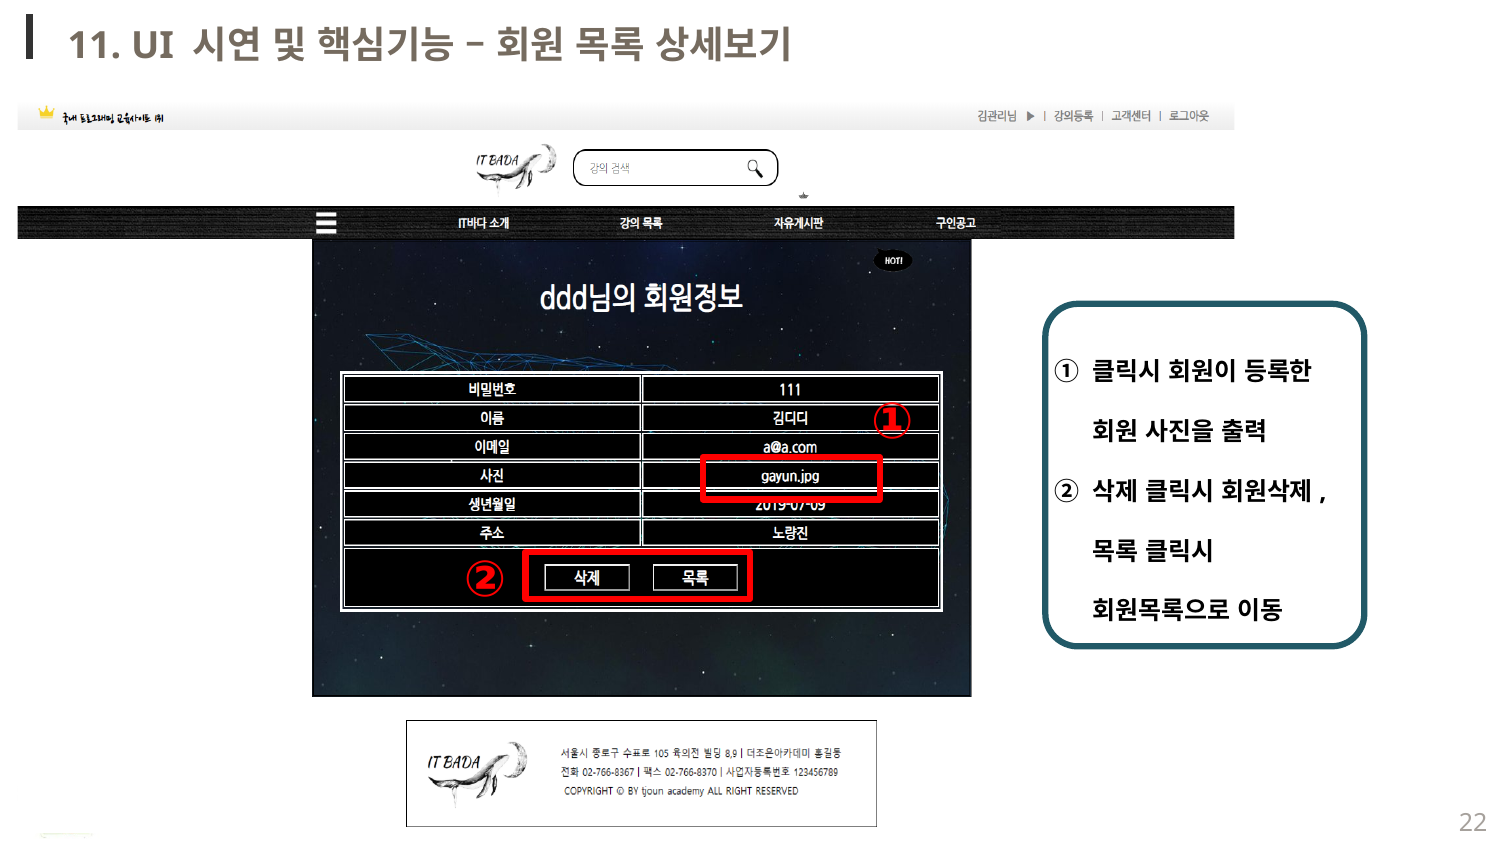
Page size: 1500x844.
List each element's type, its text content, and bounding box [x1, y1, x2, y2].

slide_number 22 [1152, 800, 1500, 844]
text_box 11. UI 시연 및 핵심기능 – 회원 목록 상세보기 [53, 13, 1093, 73]
picture [17, 102, 1235, 839]
text_box 클릭시 회원이 등록한 회원 사진을 출력 삭제 클릭시 회원삭제, 목록 클릭시 회원목록으로 이동 [1239, 301, 1367, 649]
